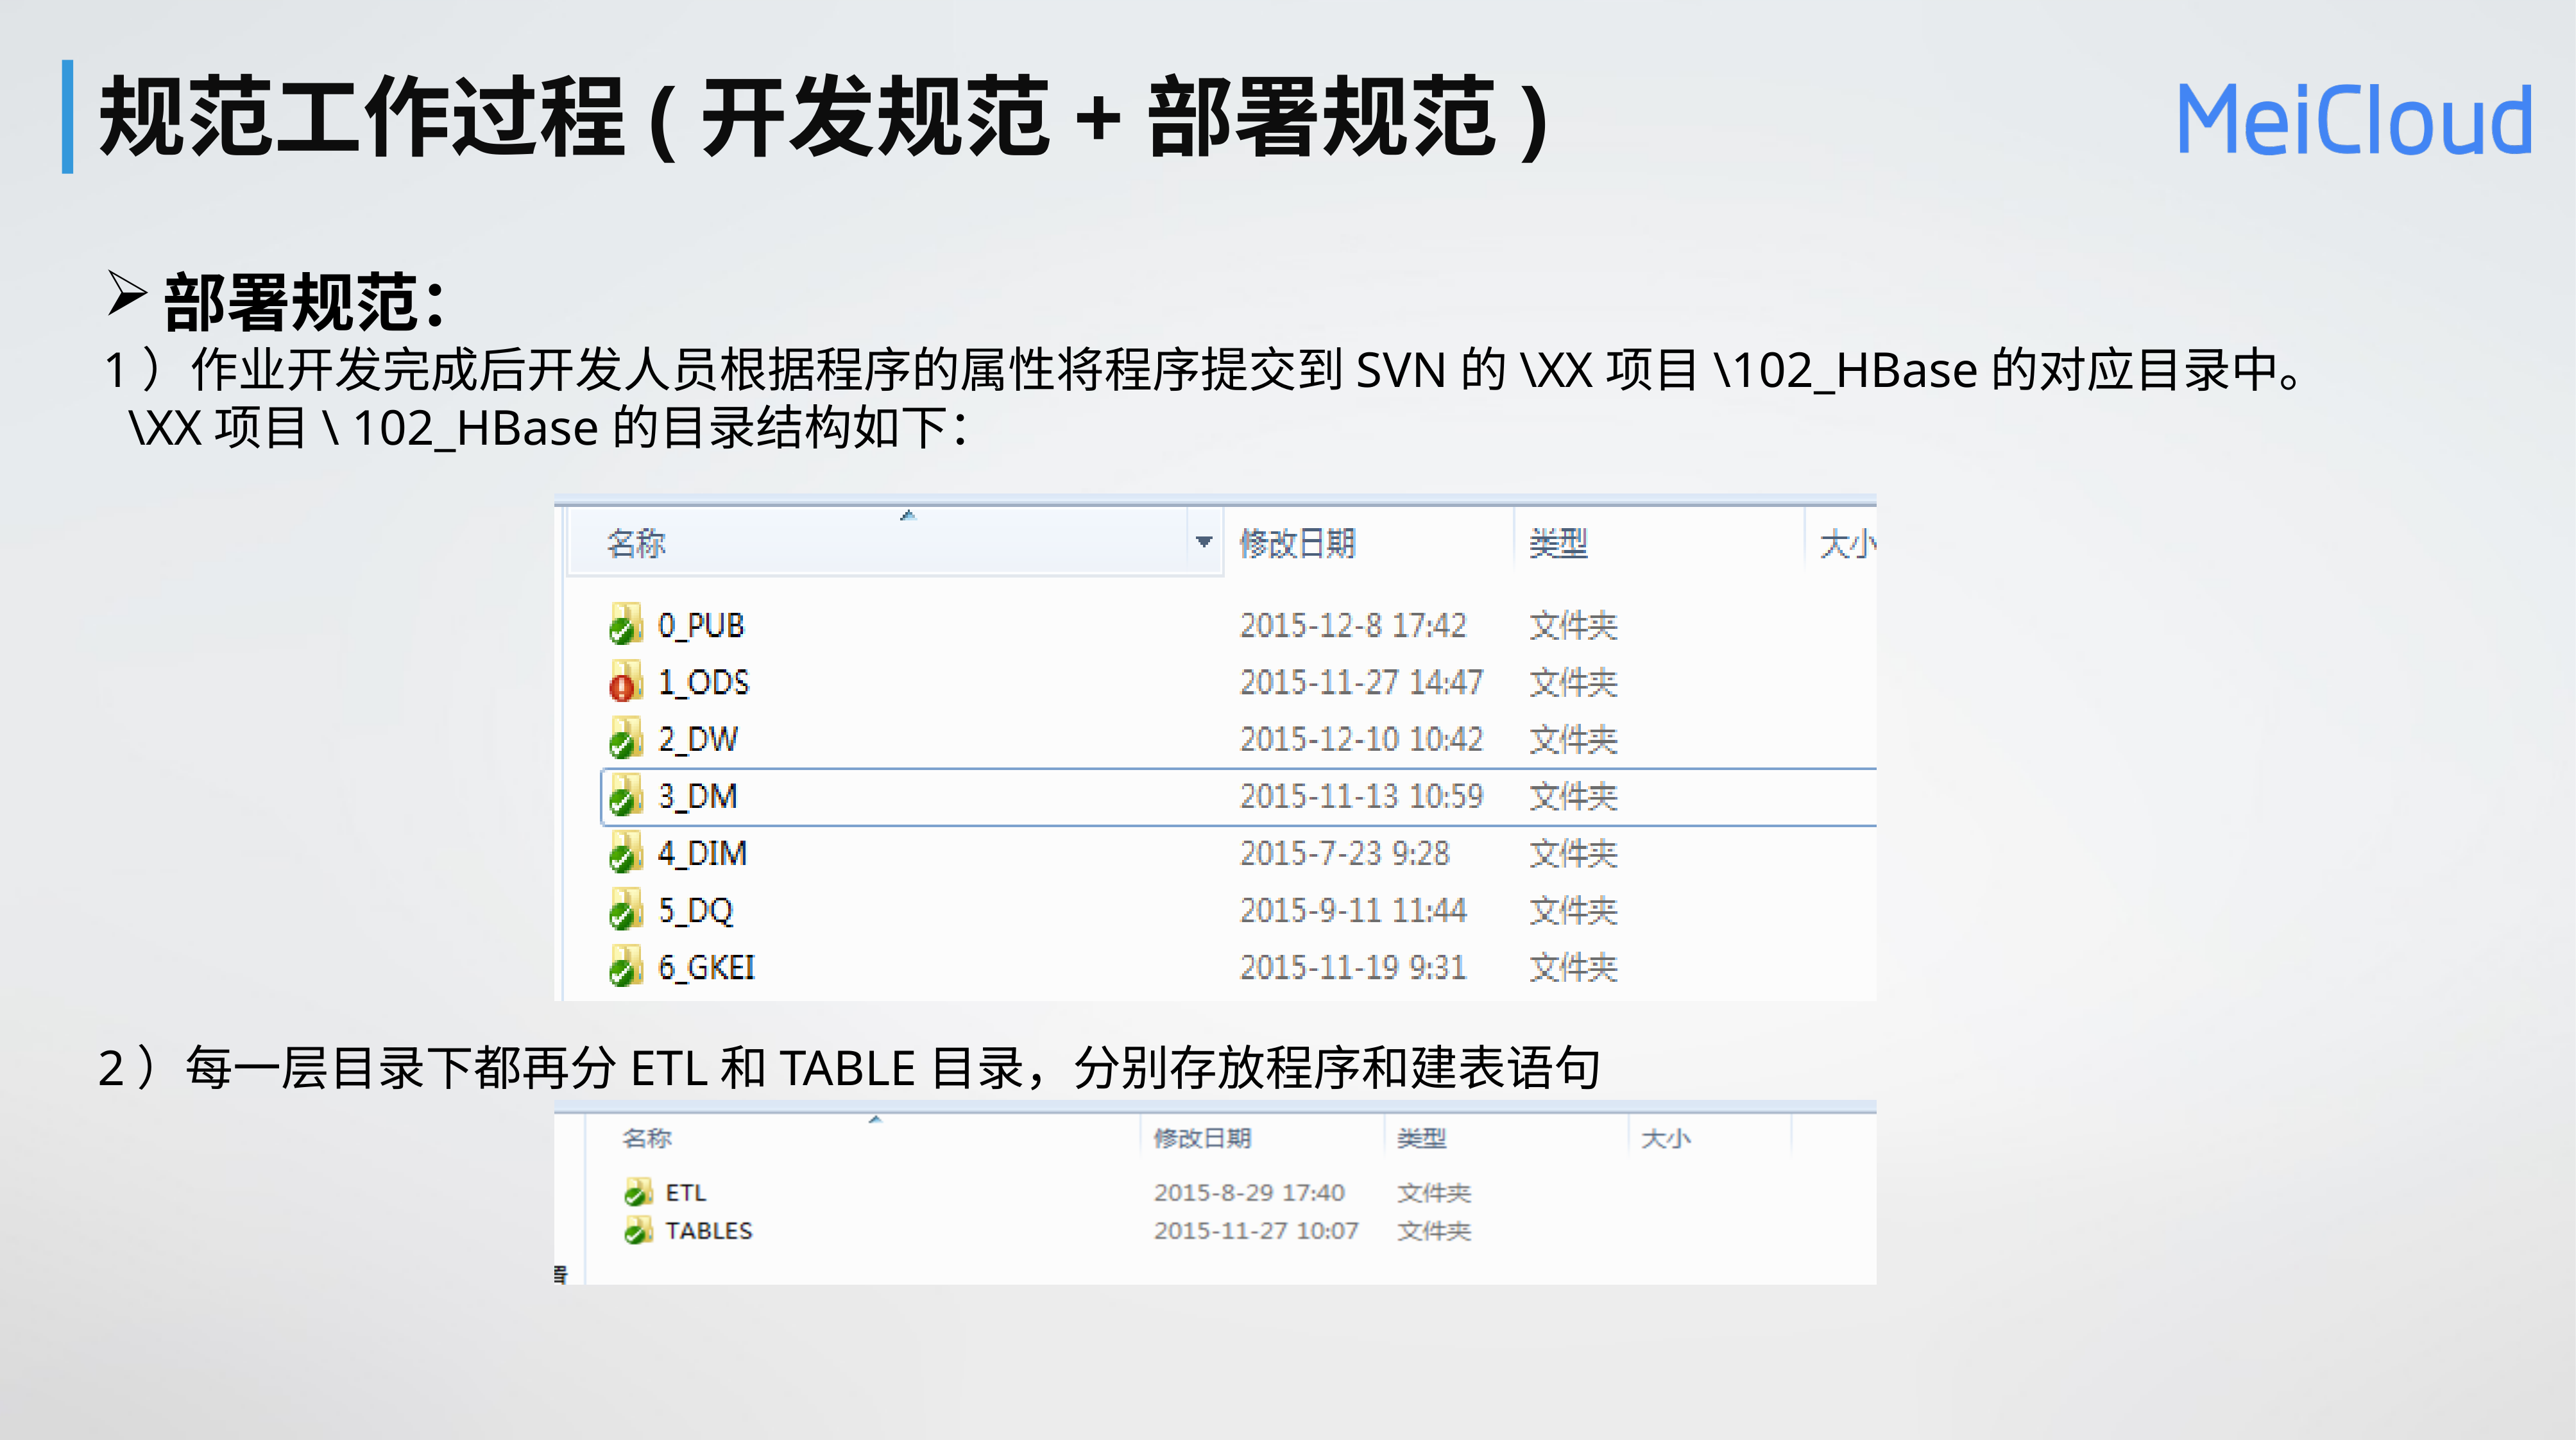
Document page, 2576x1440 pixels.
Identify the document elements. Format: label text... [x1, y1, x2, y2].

picture [0, 0, 2576, 1440]
text_box 部署规范： 1）作业开发完成后开发人员根据程序的属性将程序提交到SVN的\XX项目\102_HBase的对应目录中。 \XX项目\ 102_HBase的目录结构如下： [93, 219, 2576, 459]
title 规范工作过程(开发规范+部署规范) [92, 53, 2400, 187]
text_box 2）每一层目录下都再分ETL和TABLE目录，分别存放程序和建表语句 [93, 1032, 2466, 1100]
